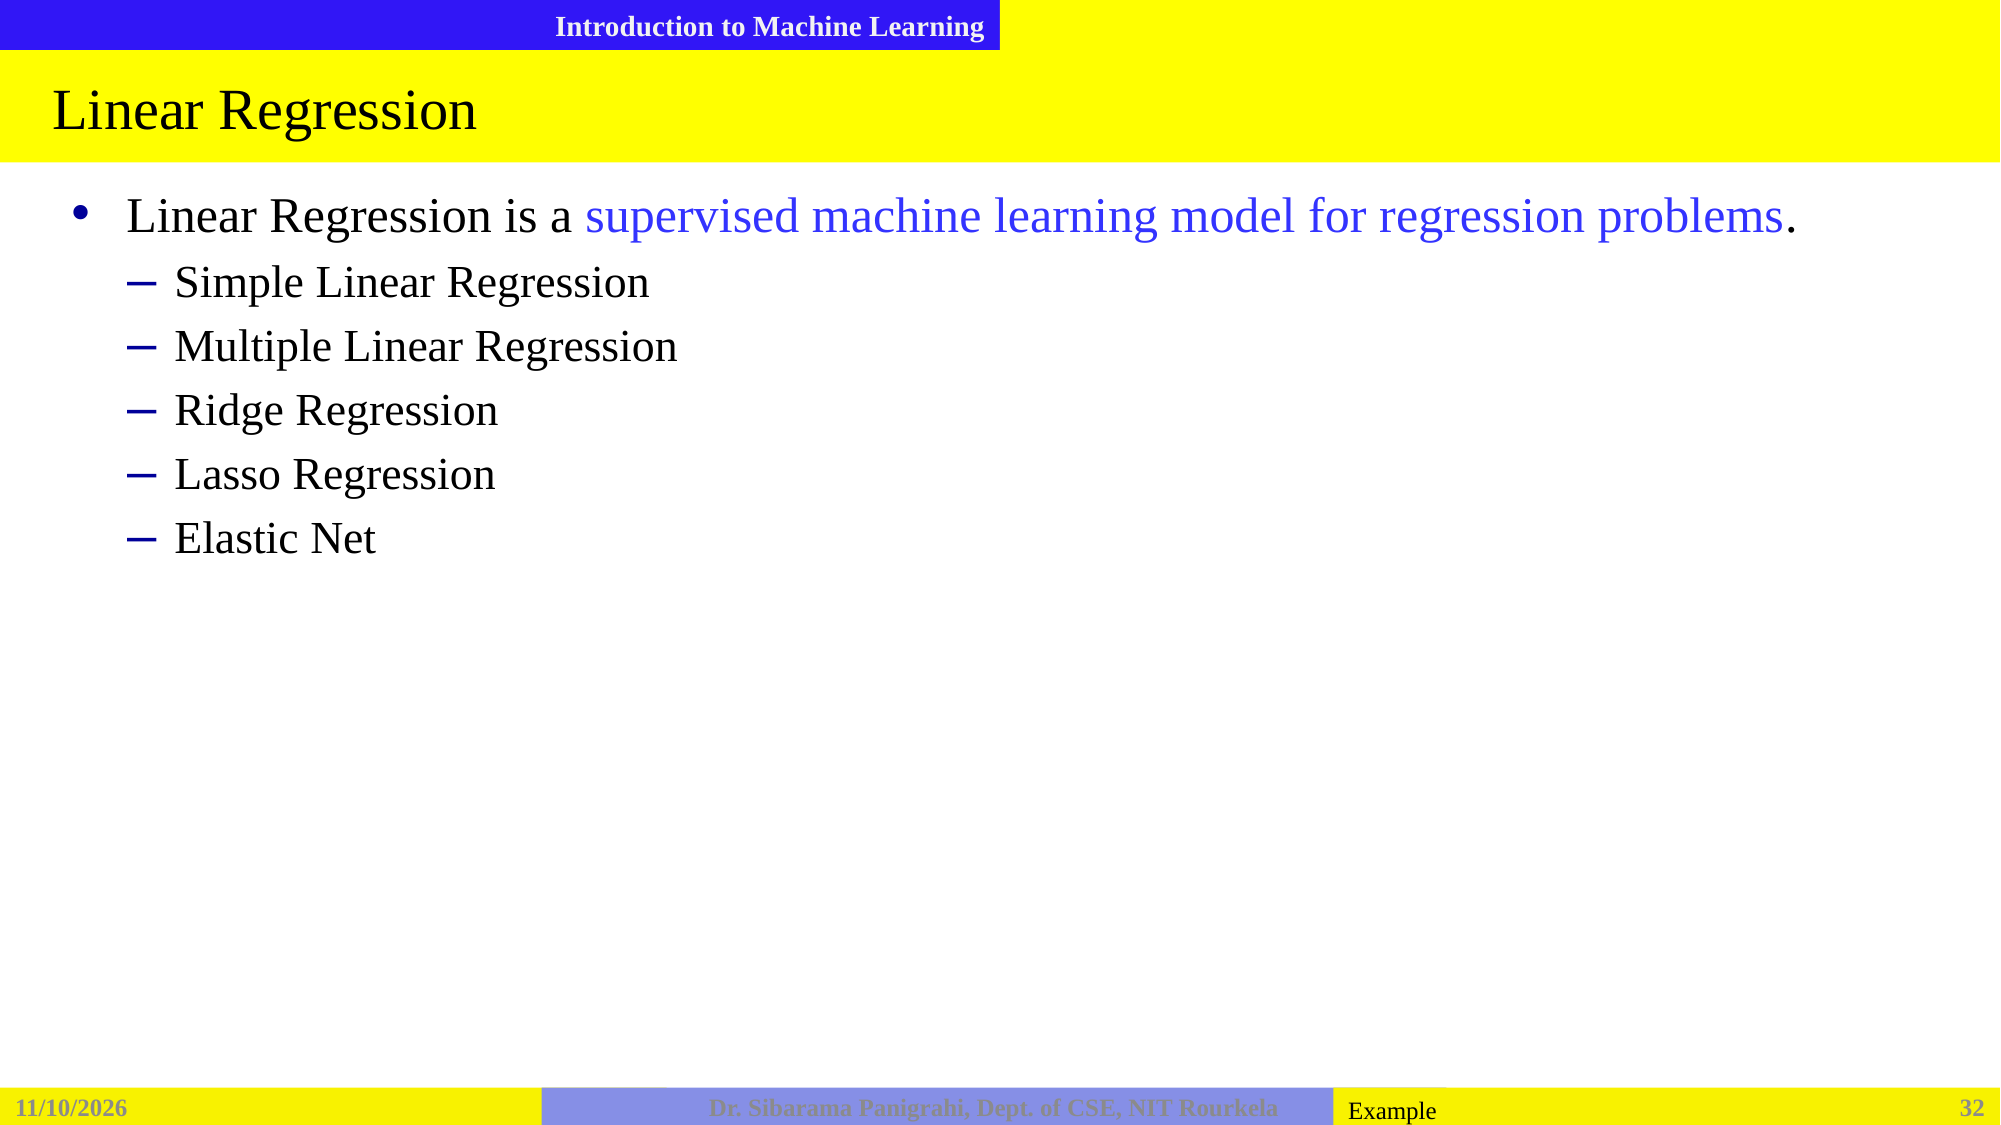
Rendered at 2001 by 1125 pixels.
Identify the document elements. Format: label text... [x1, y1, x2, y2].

footer Dr. Sibarama Panigrahi, Dept. of CSE, NIT Rourkela [541, 1087, 1333, 1125]
list Linear Regression is a supervised machine learning model for regression problems. Simple Linear Regression Multiple Linear Regression Ridge Regression Lasso Regression Elastic Net [0, 174, 2000, 1087]
slide_number 32 [1954, 1087, 2000, 1125]
title Linear Regression [0, 50, 2000, 163]
text_box Example [1333, 1087, 1954, 1125]
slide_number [0, 1087, 541, 1125]
